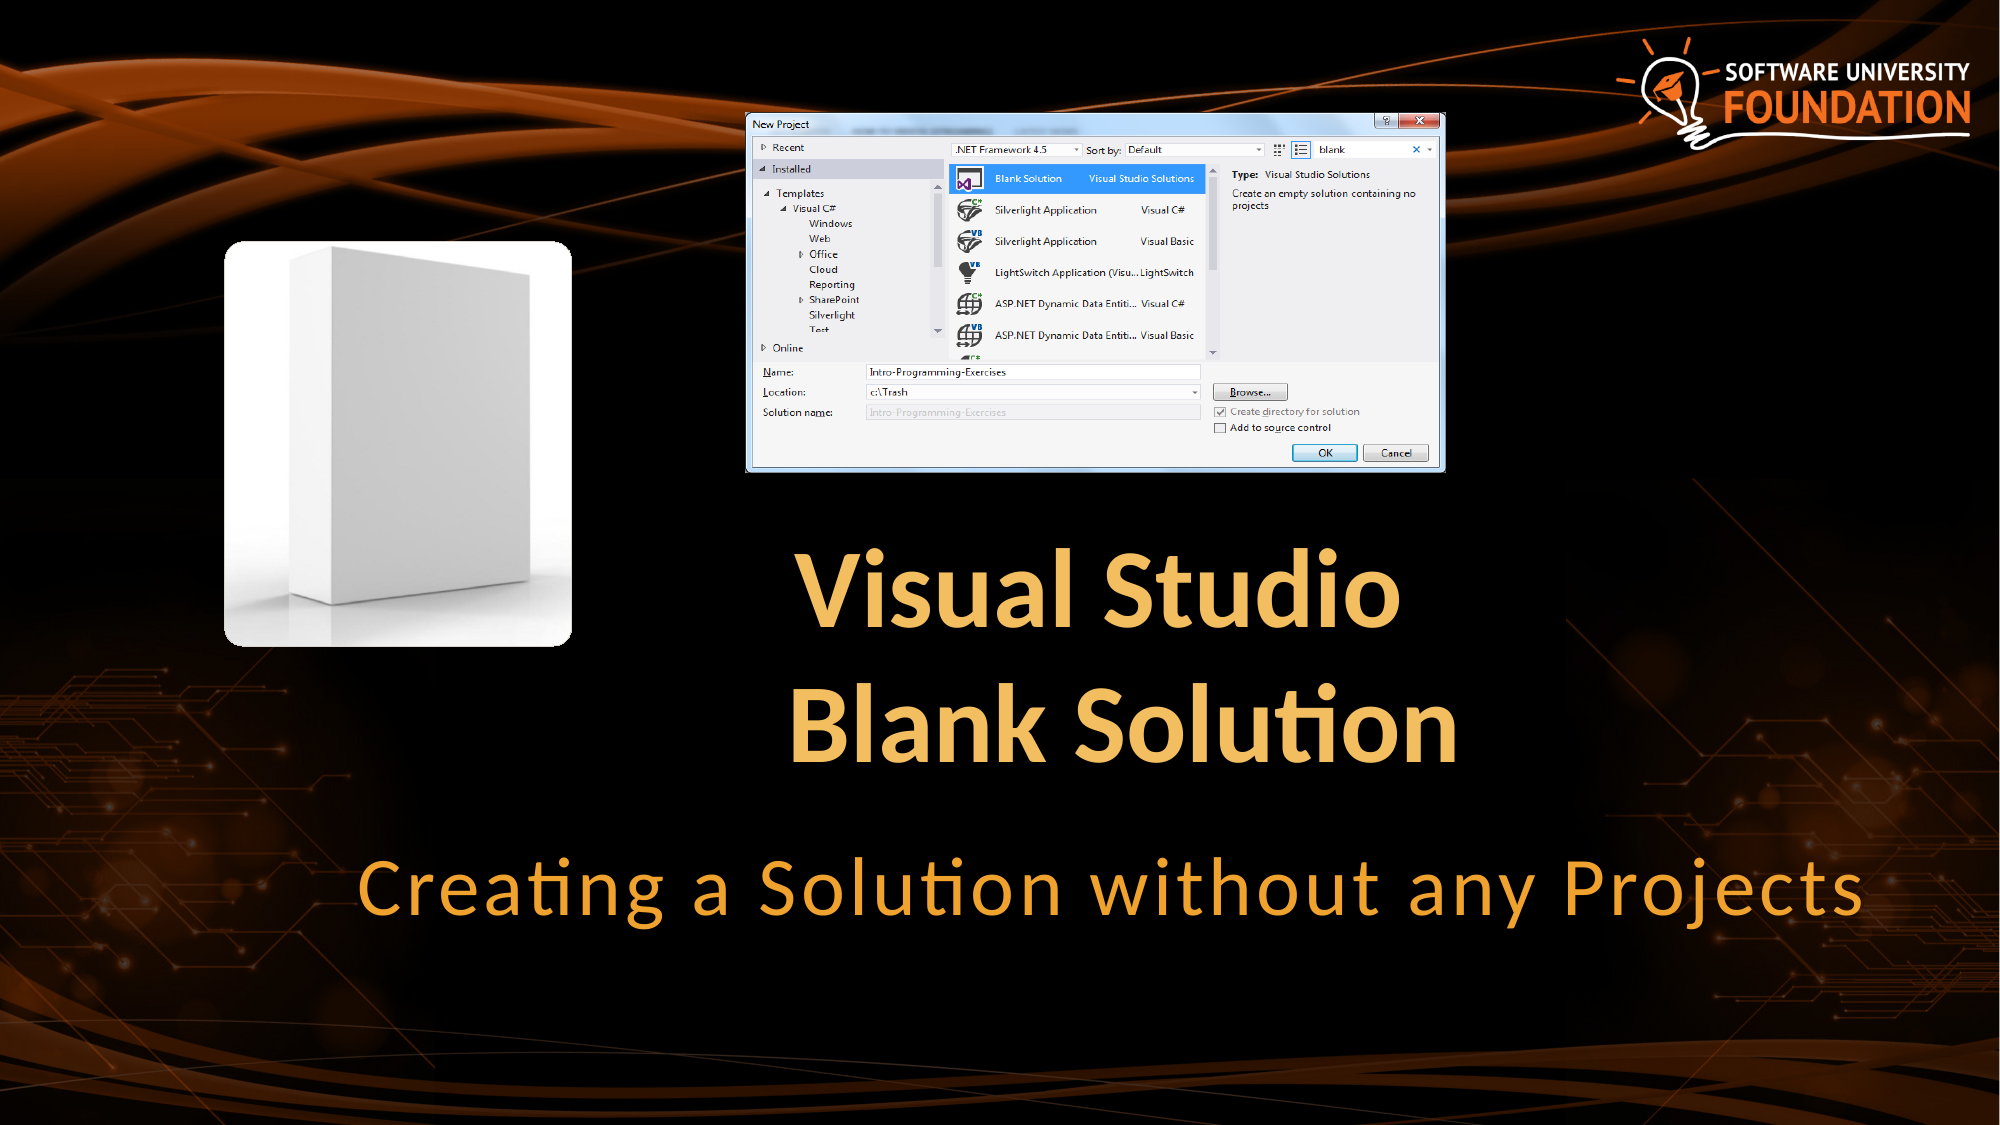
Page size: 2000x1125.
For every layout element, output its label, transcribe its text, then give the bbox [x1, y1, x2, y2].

title Visual Studio Blank Solution [749, 506, 1475, 791]
subtitle Creating a Solution without any Projects [249, 821, 1975, 940]
picture [0, 0, 2000, 1125]
